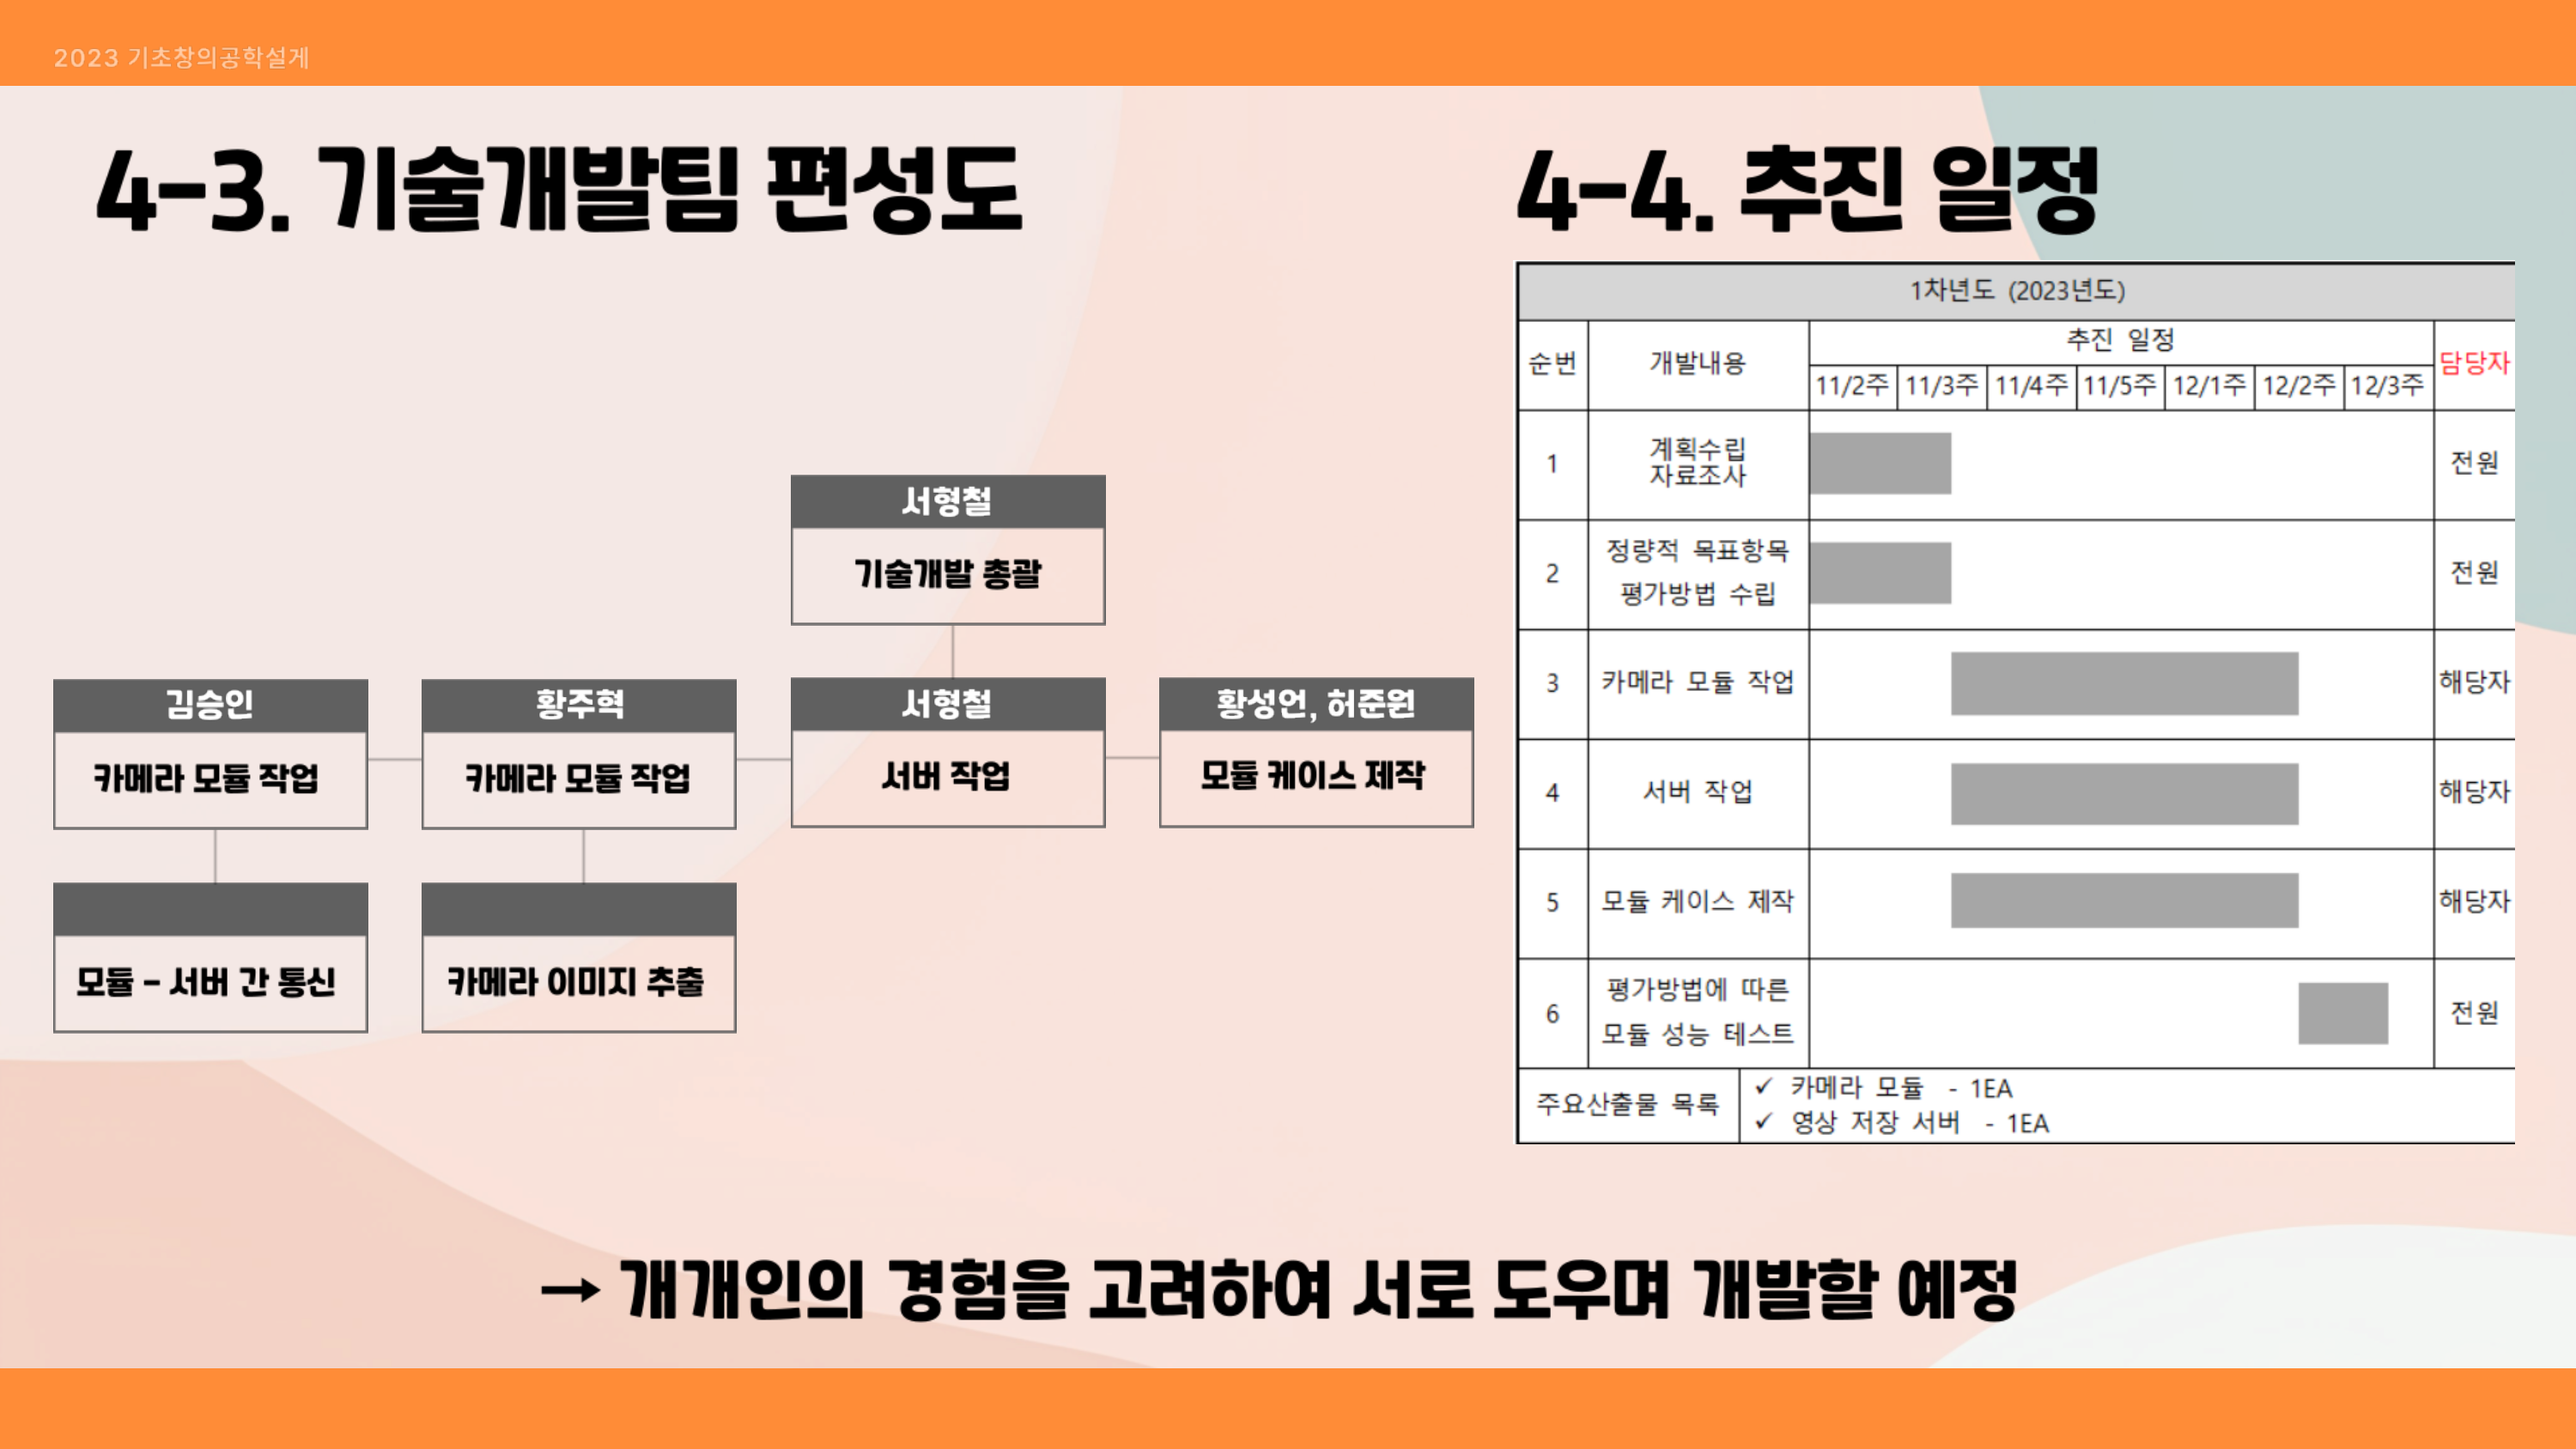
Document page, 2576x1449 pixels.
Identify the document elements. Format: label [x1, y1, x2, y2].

text_box [313, 679, 368, 751]
text_box [556, 852, 611, 862]
picture [64, 112, 2190, 344]
picture [1132, 678, 1483, 829]
text_box [1117, 753, 1127, 762]
picture [397, 678, 1115, 834]
picture [42, 955, 374, 1036]
text_box [790, 677, 892, 748]
text_box [1513, 260, 2515, 1144]
picture [24, 752, 375, 833]
text_box [376, 754, 394, 764]
text_box [790, 474, 892, 547]
text_box [1159, 677, 1207, 748]
text_box [52, 882, 368, 955]
picture [0, 1237, 2531, 1397]
text_box [0, 96, 2576, 1367]
picture [96, 677, 312, 750]
text_box [1017, 474, 1106, 547]
text_box [422, 679, 457, 751]
picture [409, 956, 747, 1035]
text_box [684, 679, 737, 751]
text_box [925, 647, 981, 658]
picture [891, 475, 1019, 546]
picture [745, 548, 1118, 627]
text_box [1017, 677, 1106, 748]
text_box [0, 0, 2576, 87]
text_box [0, 1368, 2576, 1449]
text_box [1442, 677, 1474, 748]
text_box [52, 679, 93, 751]
picture [46, 33, 334, 99]
text_box [422, 882, 737, 955]
picture [459, 678, 683, 749]
text_box [187, 852, 243, 862]
